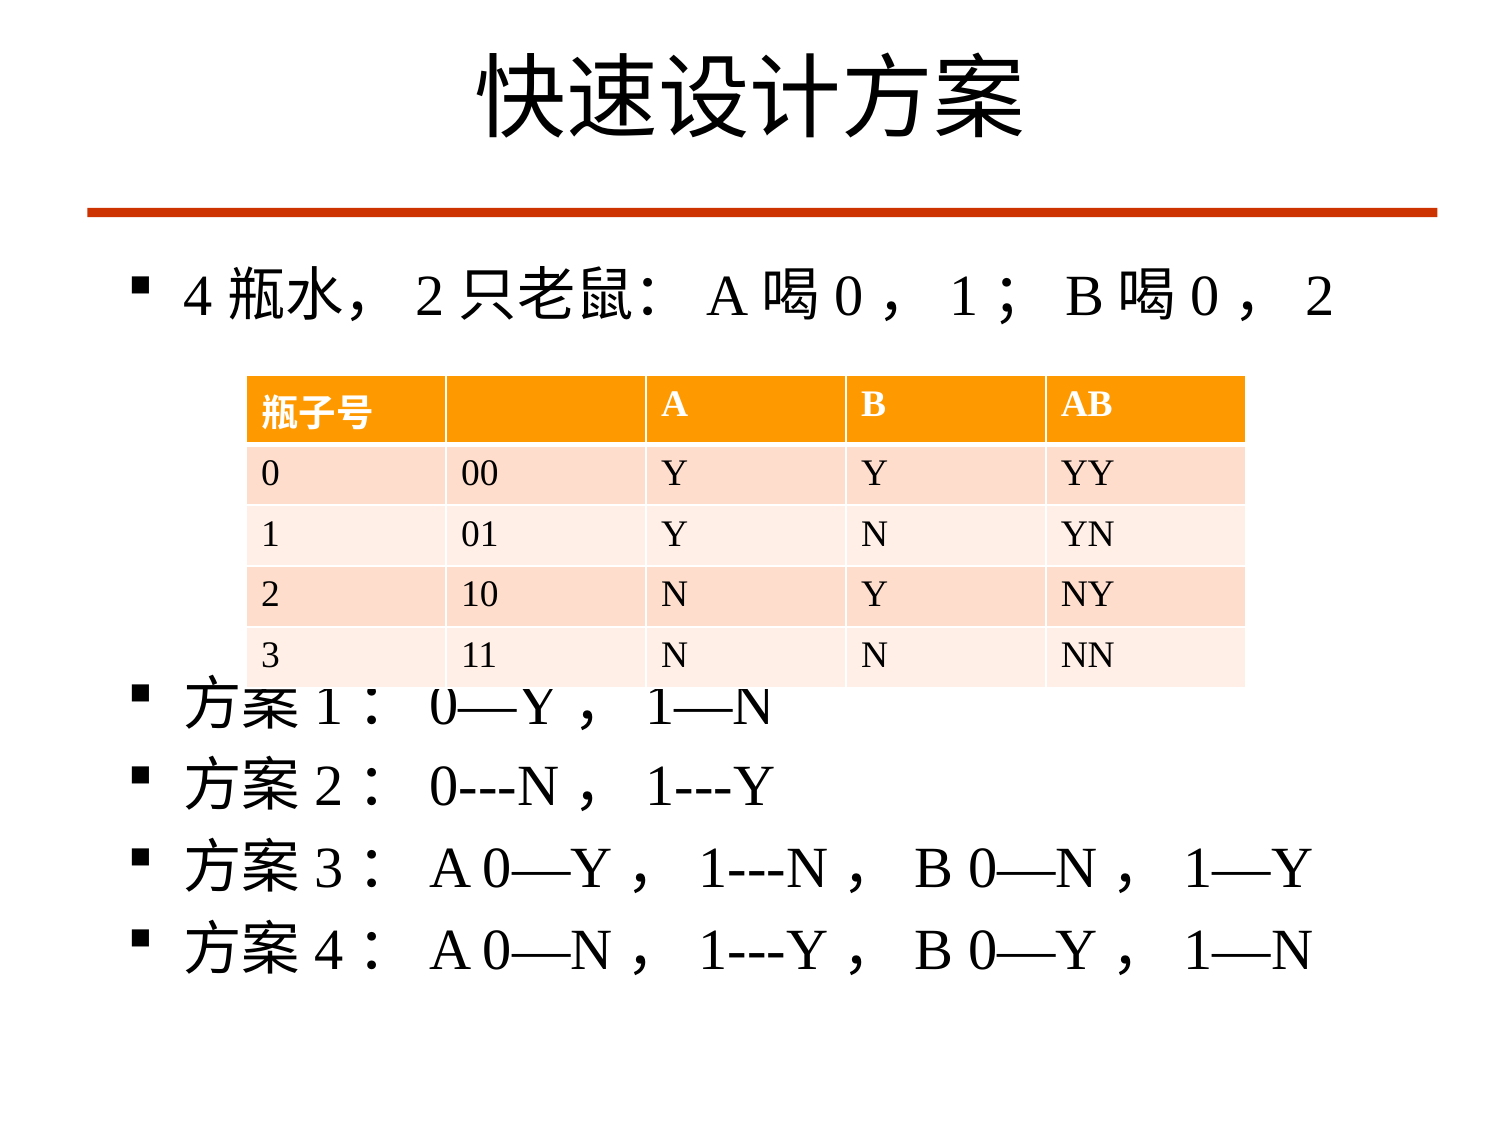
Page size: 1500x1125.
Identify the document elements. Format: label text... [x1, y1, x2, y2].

table_cell Y [647, 506, 845, 565]
table_cell NY [1047, 567, 1245, 626]
table_header 瓶子号 [247, 376, 445, 442]
table_cell Y [647, 447, 845, 504]
table_cell N [847, 628, 1045, 687]
table_cell 1 [247, 506, 445, 565]
table_cell 01 [447, 506, 645, 565]
list 4瓶水，2只老鼠：A喝0，1；B喝0，2 方案1：0—Y，1—N 方案2：0---N，1---Y 方案3：A 0—Y，1---N，B 0—N，1—Y 方案4：A 0—N，1---Y，B 0—Y，1—N [112, 249, 1388, 1000]
table_cell YN [1047, 506, 1245, 565]
table_cell YY [1047, 447, 1245, 504]
table_cell Y [847, 447, 1045, 504]
table_cell NN [1047, 628, 1245, 687]
table_cell 3 [247, 628, 445, 687]
table_cell 00 [447, 447, 645, 504]
table_cell N [647, 567, 845, 626]
table_cell Y [847, 567, 1045, 626]
table_cell 10 [447, 567, 645, 626]
title 快速设计方案 [112, 0, 1388, 188]
table_header A [647, 376, 845, 442]
table_cell 2 [247, 567, 445, 626]
table_header [447, 376, 645, 442]
table_cell N [847, 506, 1045, 565]
table_header AB [1047, 376, 1245, 442]
table_cell 0 [247, 447, 445, 504]
table_header B [847, 376, 1045, 442]
table_cell N [647, 628, 845, 687]
table_cell 11 [447, 628, 645, 687]
